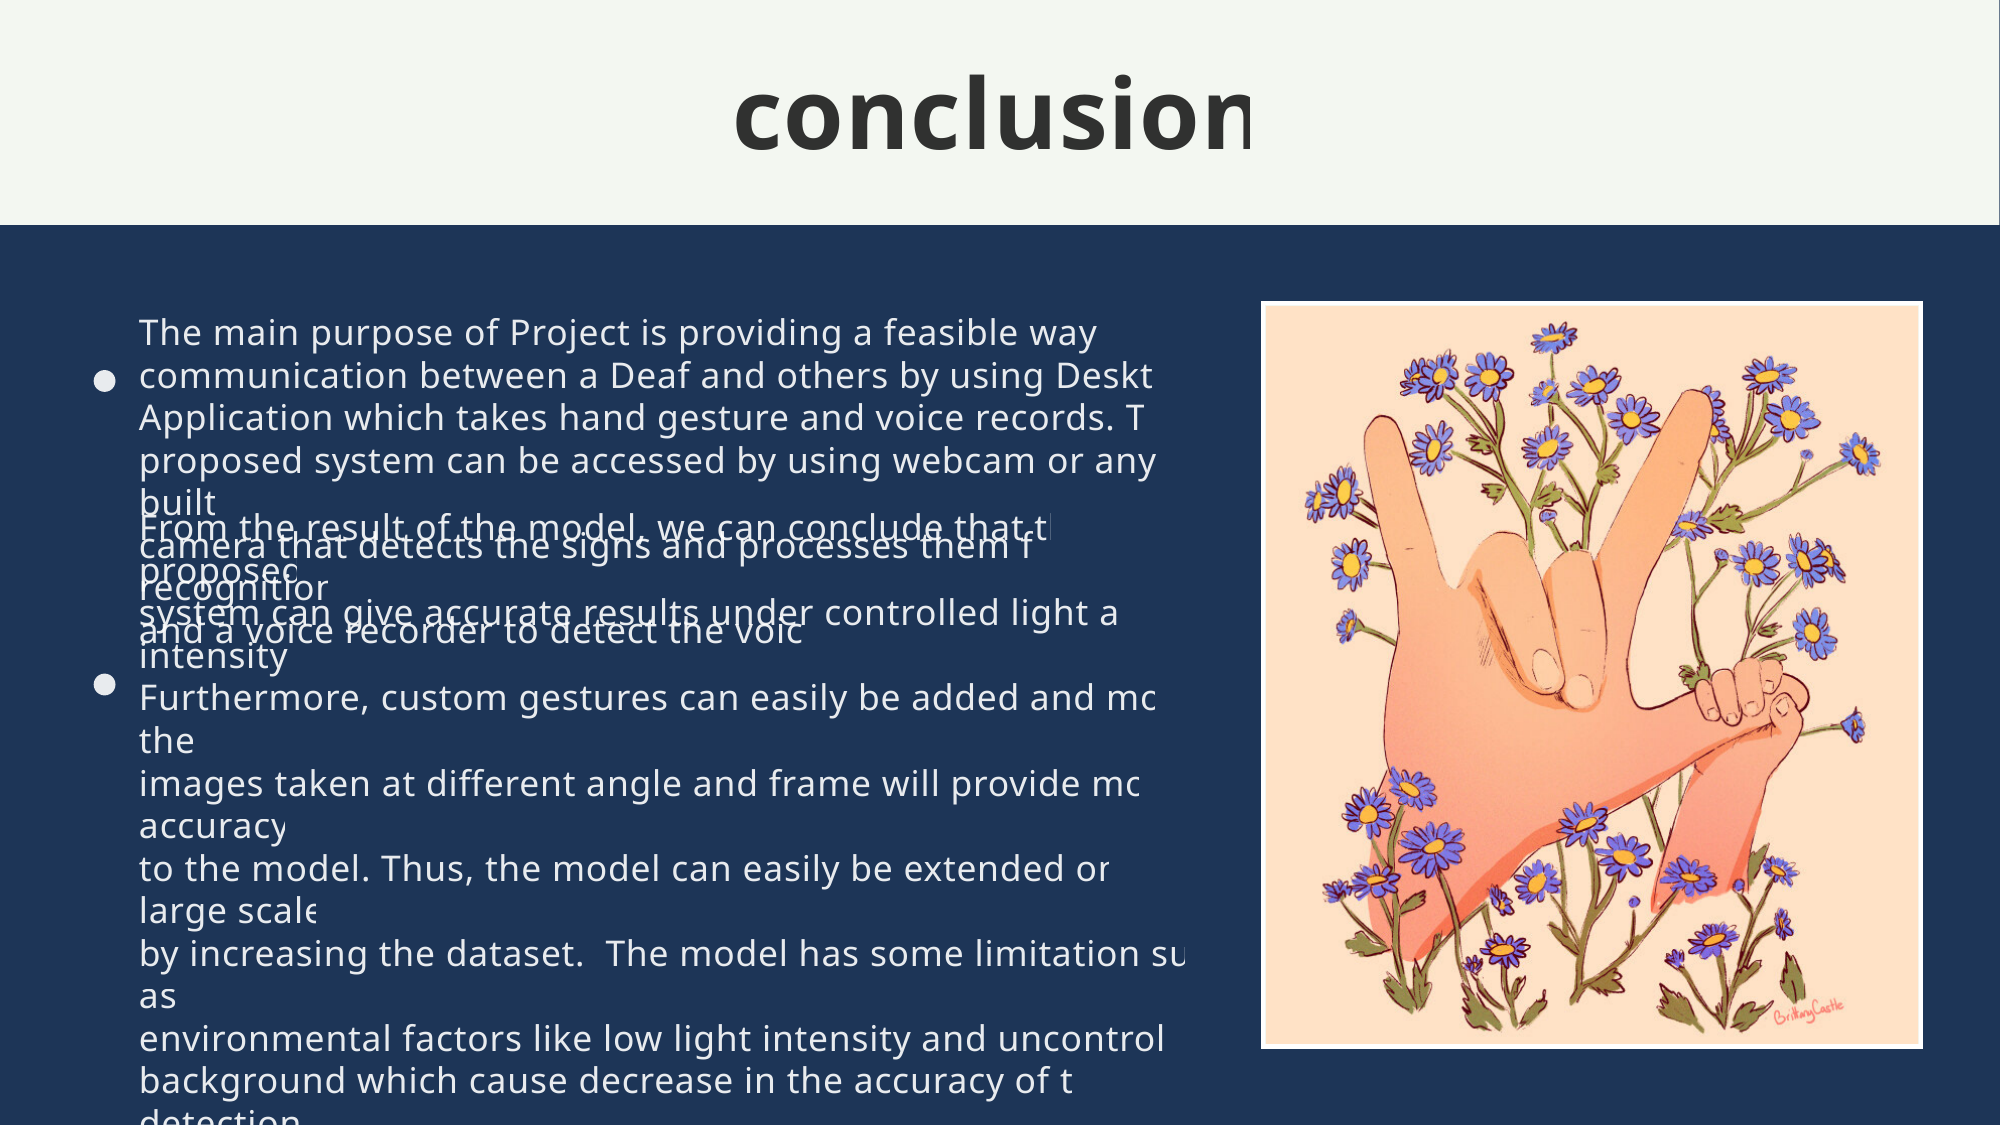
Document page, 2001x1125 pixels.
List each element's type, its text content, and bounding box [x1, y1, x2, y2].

text_box The main purpose of Project is providing a feasible way of communication between a Deaf and others by using Desktop Application which takes hand gesture and voice records. The proposed system can be accessed by using webcam or any in-built camera that detects the signs and processes them for recognition and a voice recorder to detect the voice. [138, 365, 1248, 596]
text_box [0, 0, 2000, 225]
text_box From the result of the model, we can conclude that the proposed system can give accurate results under controlled light and intensity. Furthermore, custom gestures can easily be added and more the images taken at different angle and frame will provide more accuracy to the model. Thus, the model can easily be extended on a large scale by increasing the dataset. The model has some limitation such as environmental factors like low light intensity and uncontrolled background which cause decrease in the accuracy of the detection. [138, 668, 1248, 980]
picture [1265, 306, 1919, 1044]
text_box [93, 673, 116, 696]
text_box [93, 370, 116, 392]
text_box conclusion [15, 73, 1984, 147]
